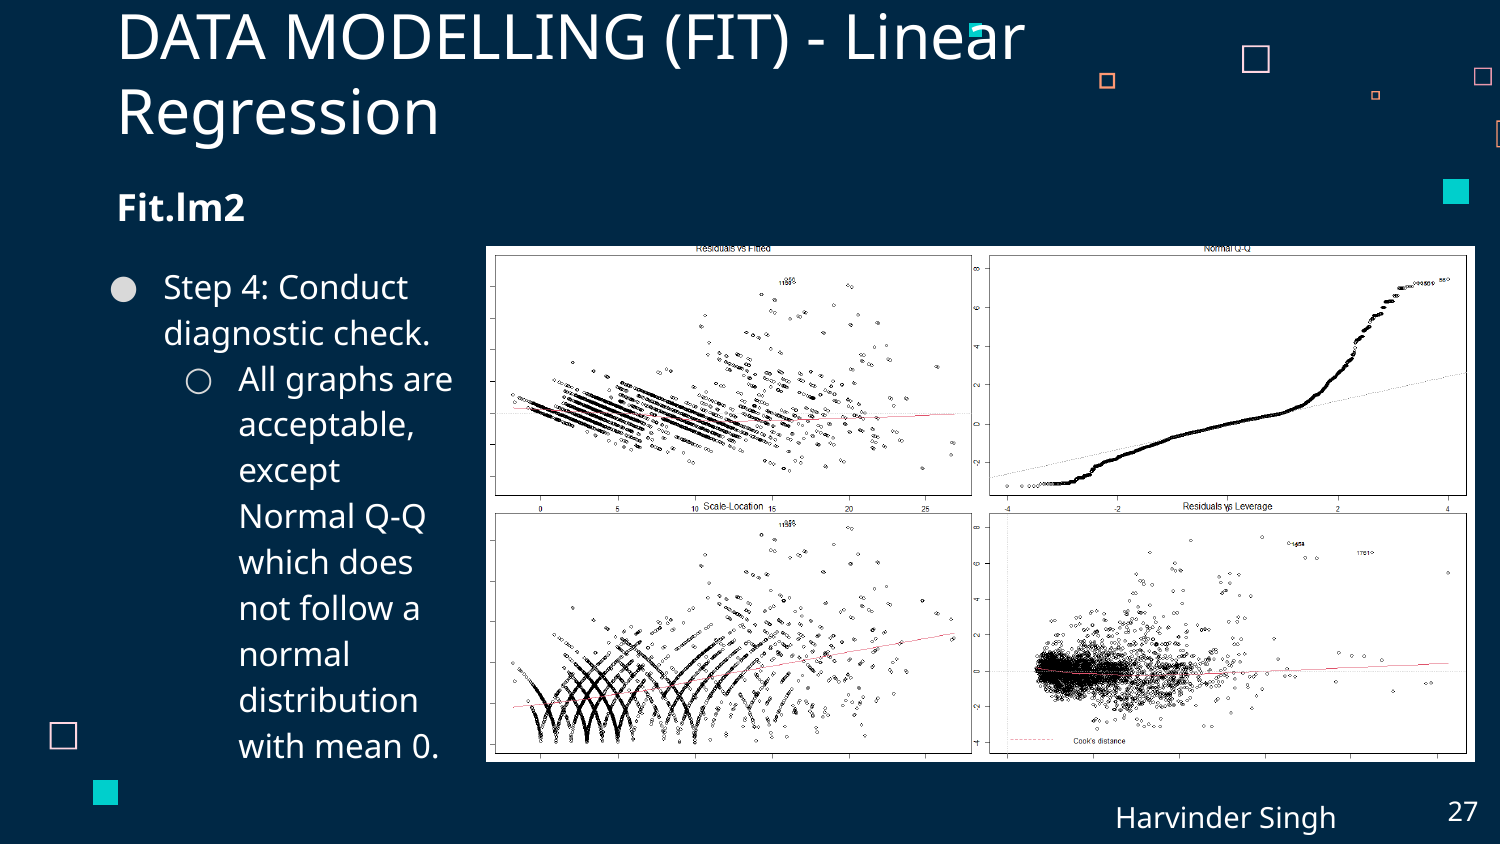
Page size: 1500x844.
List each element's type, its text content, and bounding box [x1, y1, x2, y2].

slide_number 27 [1447, 779, 1494, 844]
list Step 4: Conduct diagnostic check. All graphs are acceptable, except Normal Q-Q which does not follow a normal distribution with mean 0. [73, 245, 473, 670]
text_box Fit.lm2 [101, 162, 682, 230]
picture [485, 246, 1476, 762]
subtitle Harvinder Singh Chahal [1099, 779, 1447, 844]
title DATA MODELLING (FIT) - Linear Regression [101, 67, 1236, 163]
